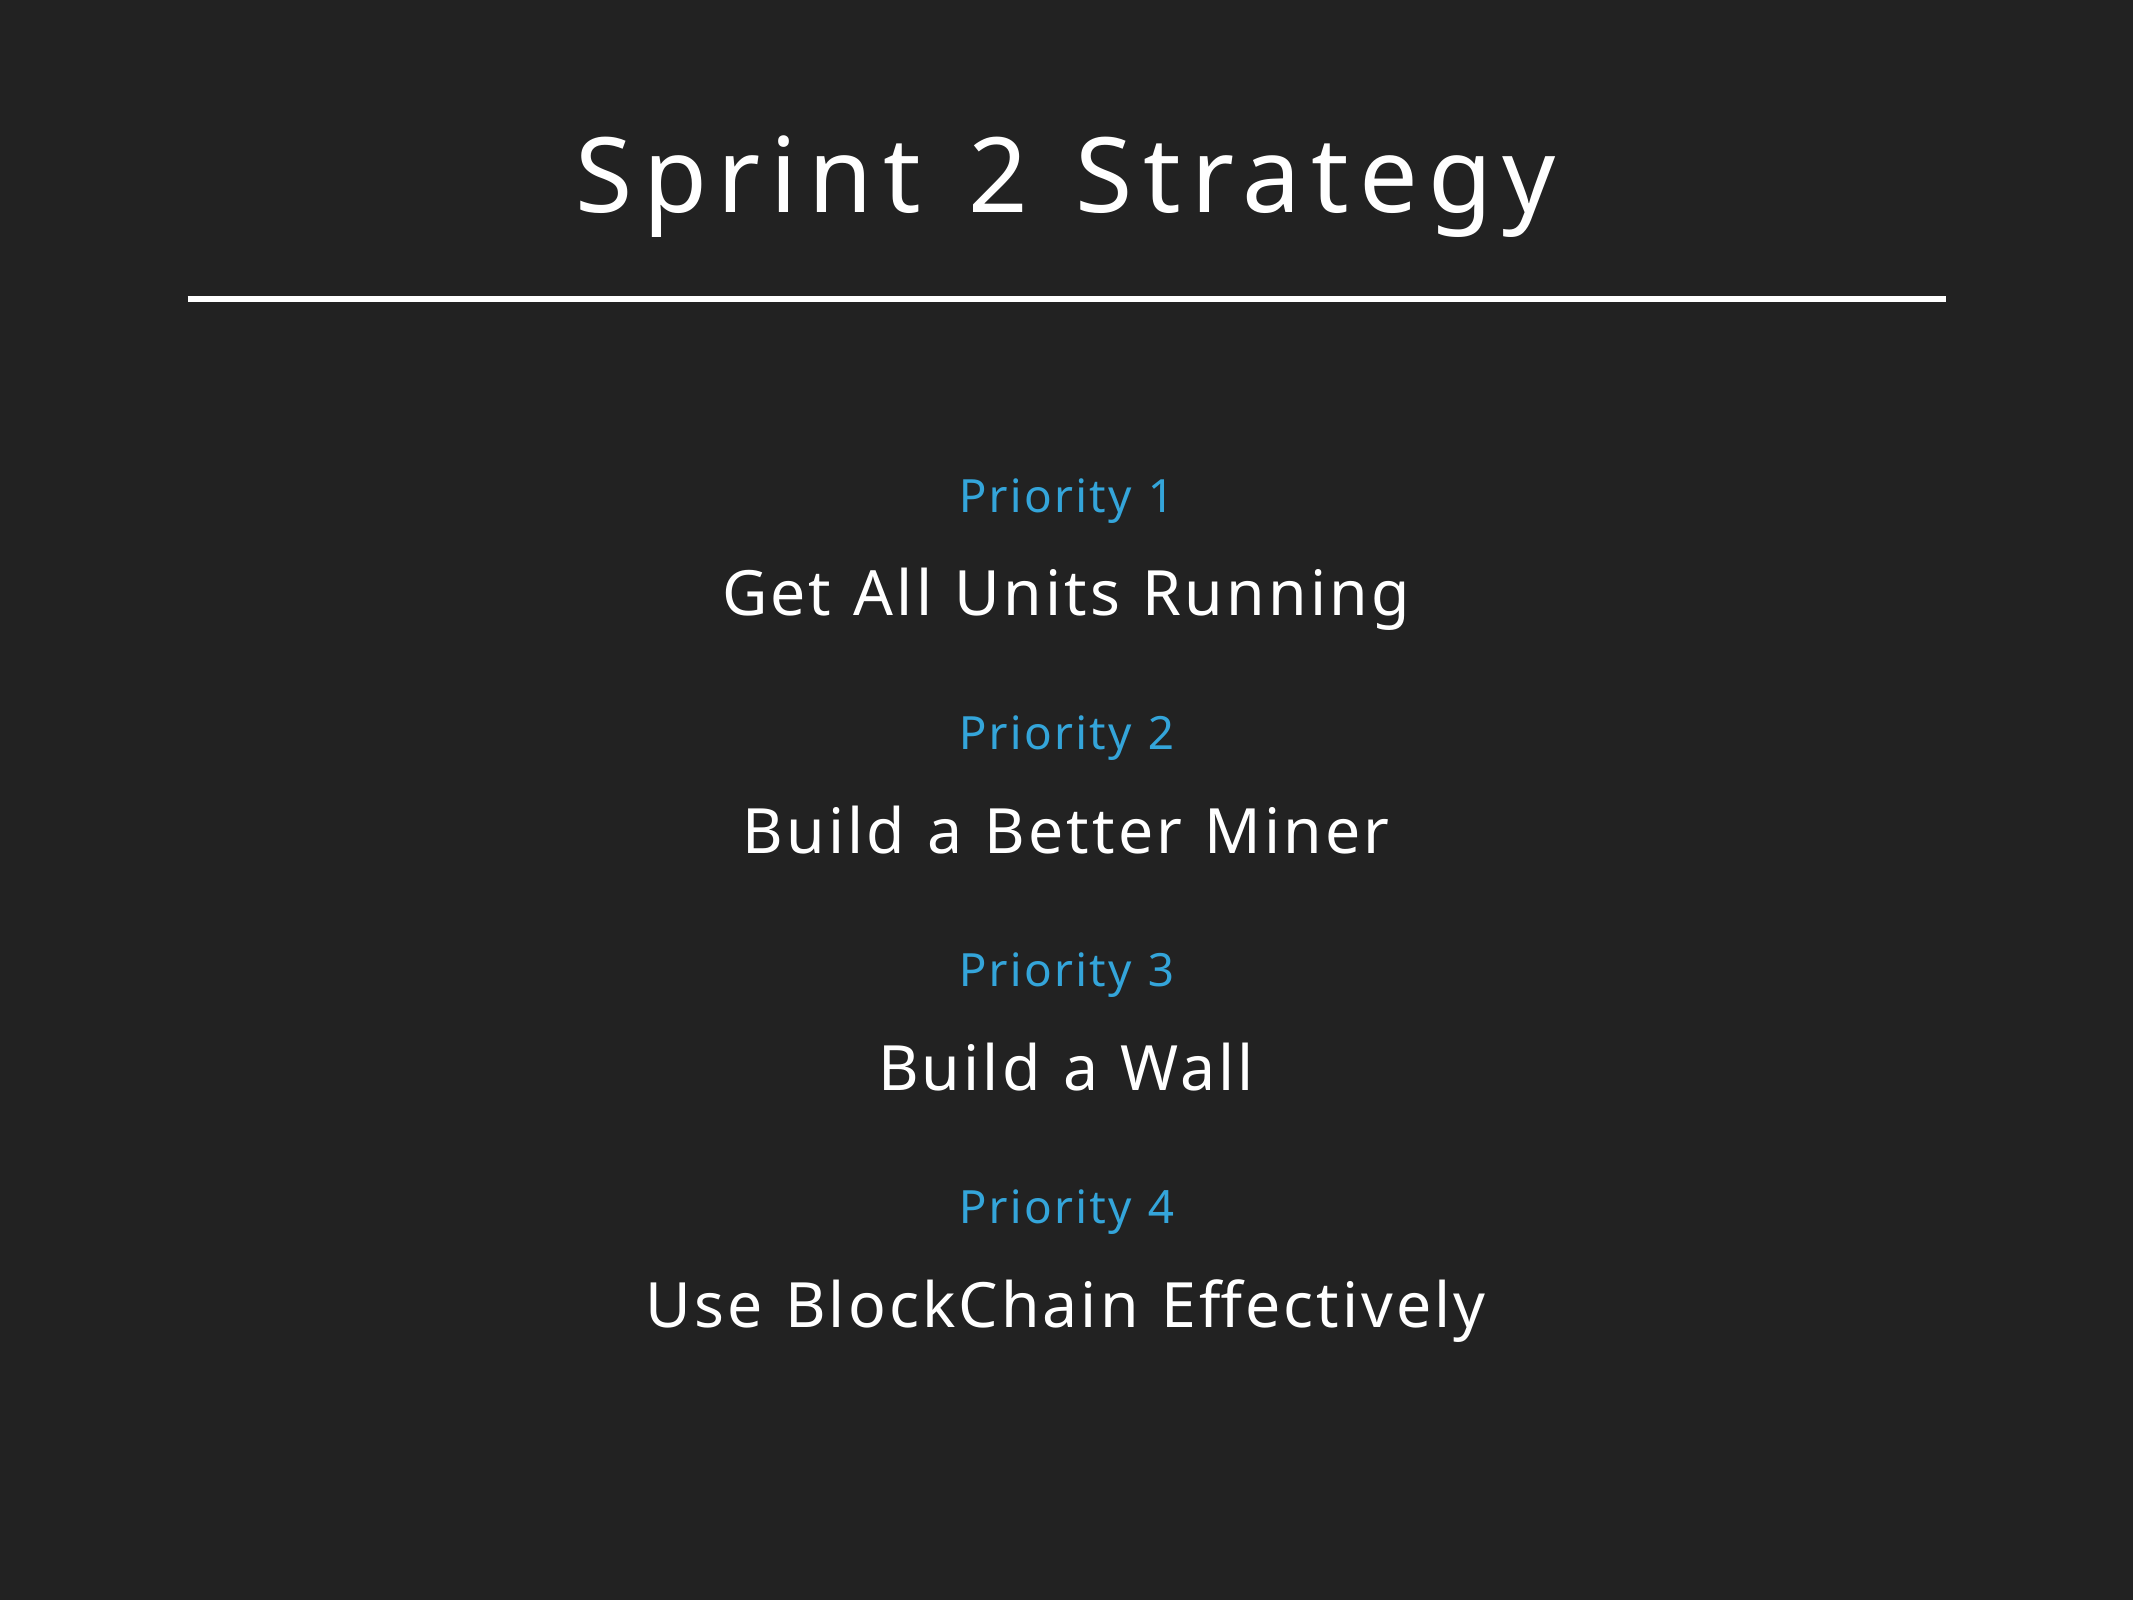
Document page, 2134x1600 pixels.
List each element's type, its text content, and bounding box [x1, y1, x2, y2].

text_box Sprint 2 Strategy [567, 100, 1566, 242]
text_box Priority 4 Use BlockChain Effectively [637, 1202, 1496, 1347]
text_box Priority 2 Build a Better Miner [734, 728, 1400, 872]
text_box Priority 1 Get All Units Running [713, 490, 1420, 635]
text_box Priority 3 Build a Wall [869, 965, 1264, 1110]
